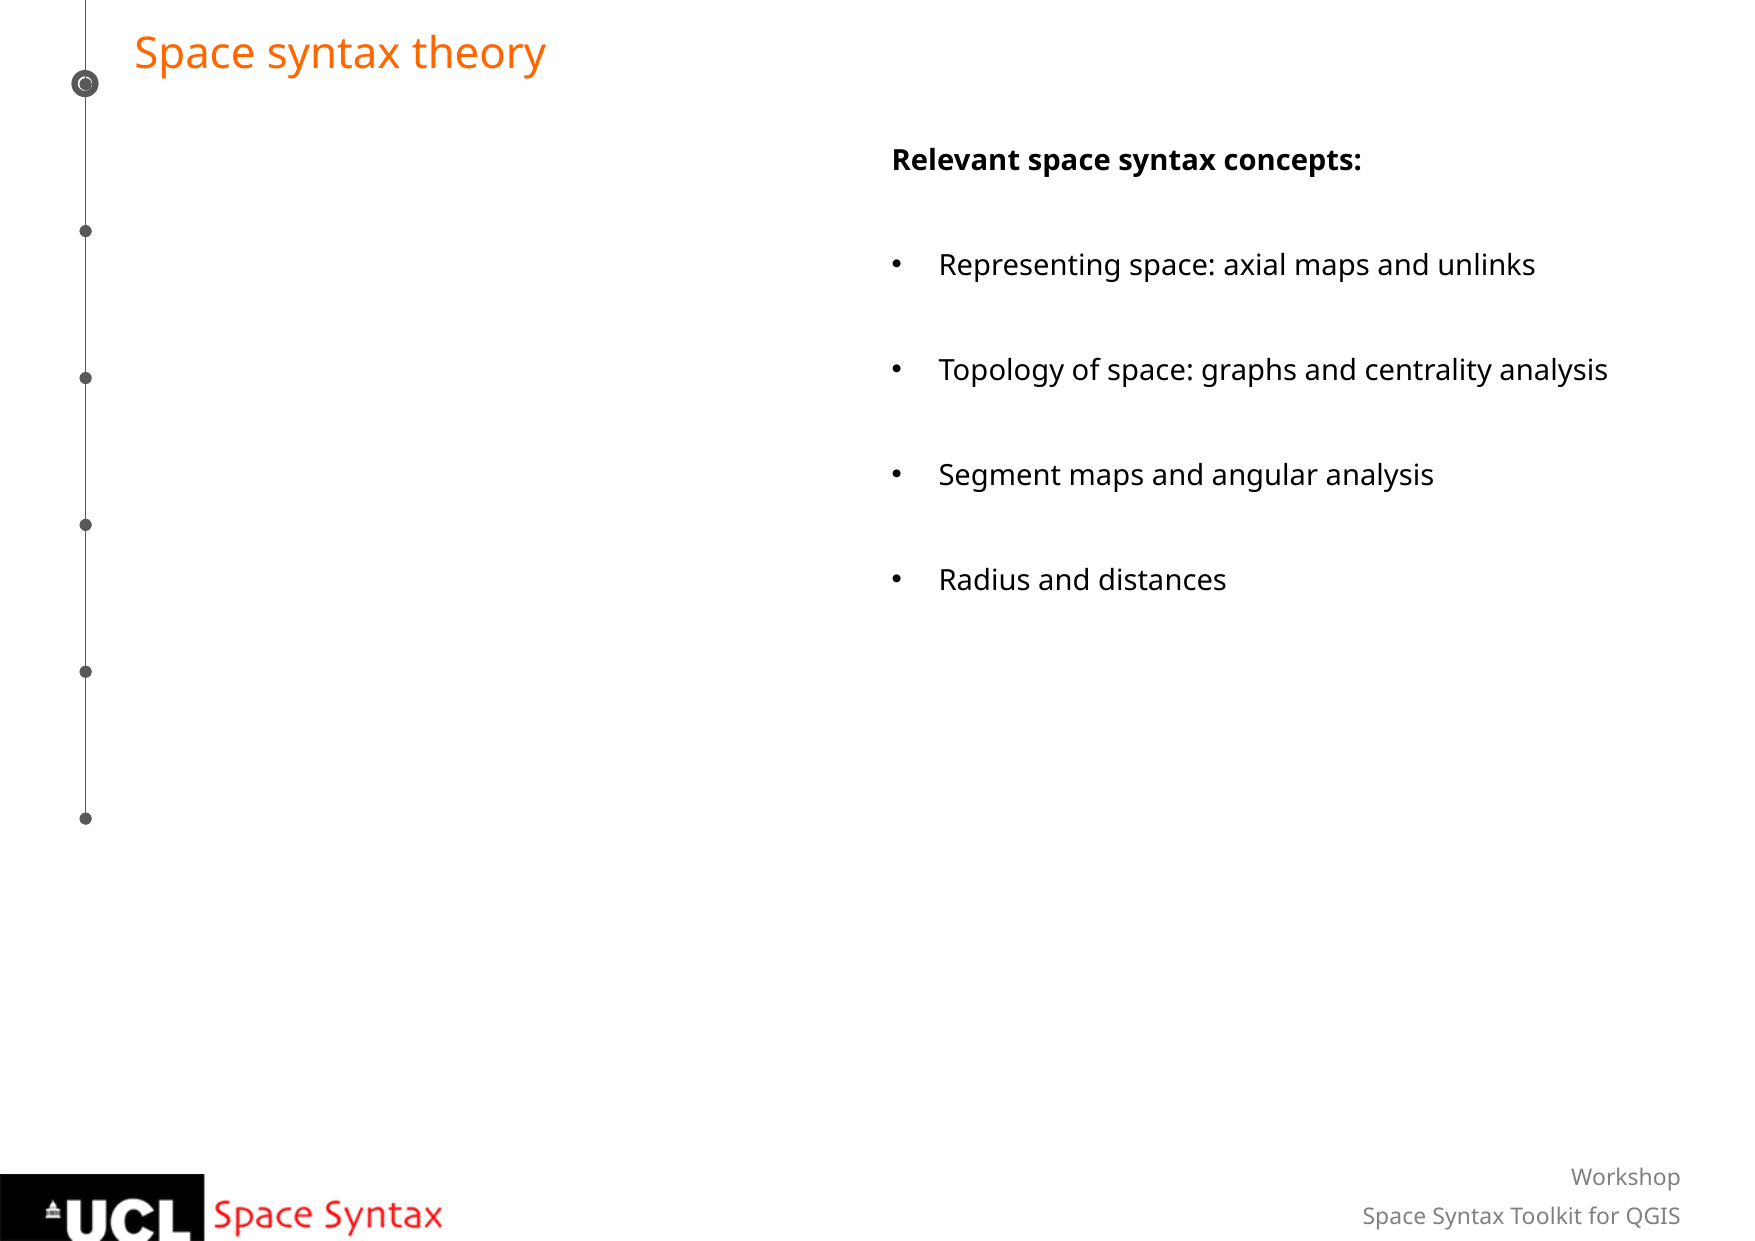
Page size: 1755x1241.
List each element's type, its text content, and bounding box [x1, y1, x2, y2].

text_box [74, 73, 96, 95]
picture [0, 1174, 528, 1241]
text_box Relevant space syntax concepts: Representing space: axial maps and unlinks Topology of space: graphs and centrality analysis Segment maps and angular analysis Radius and distances [876, 116, 1744, 604]
text_box Space syntax theory [119, 17, 1175, 85]
